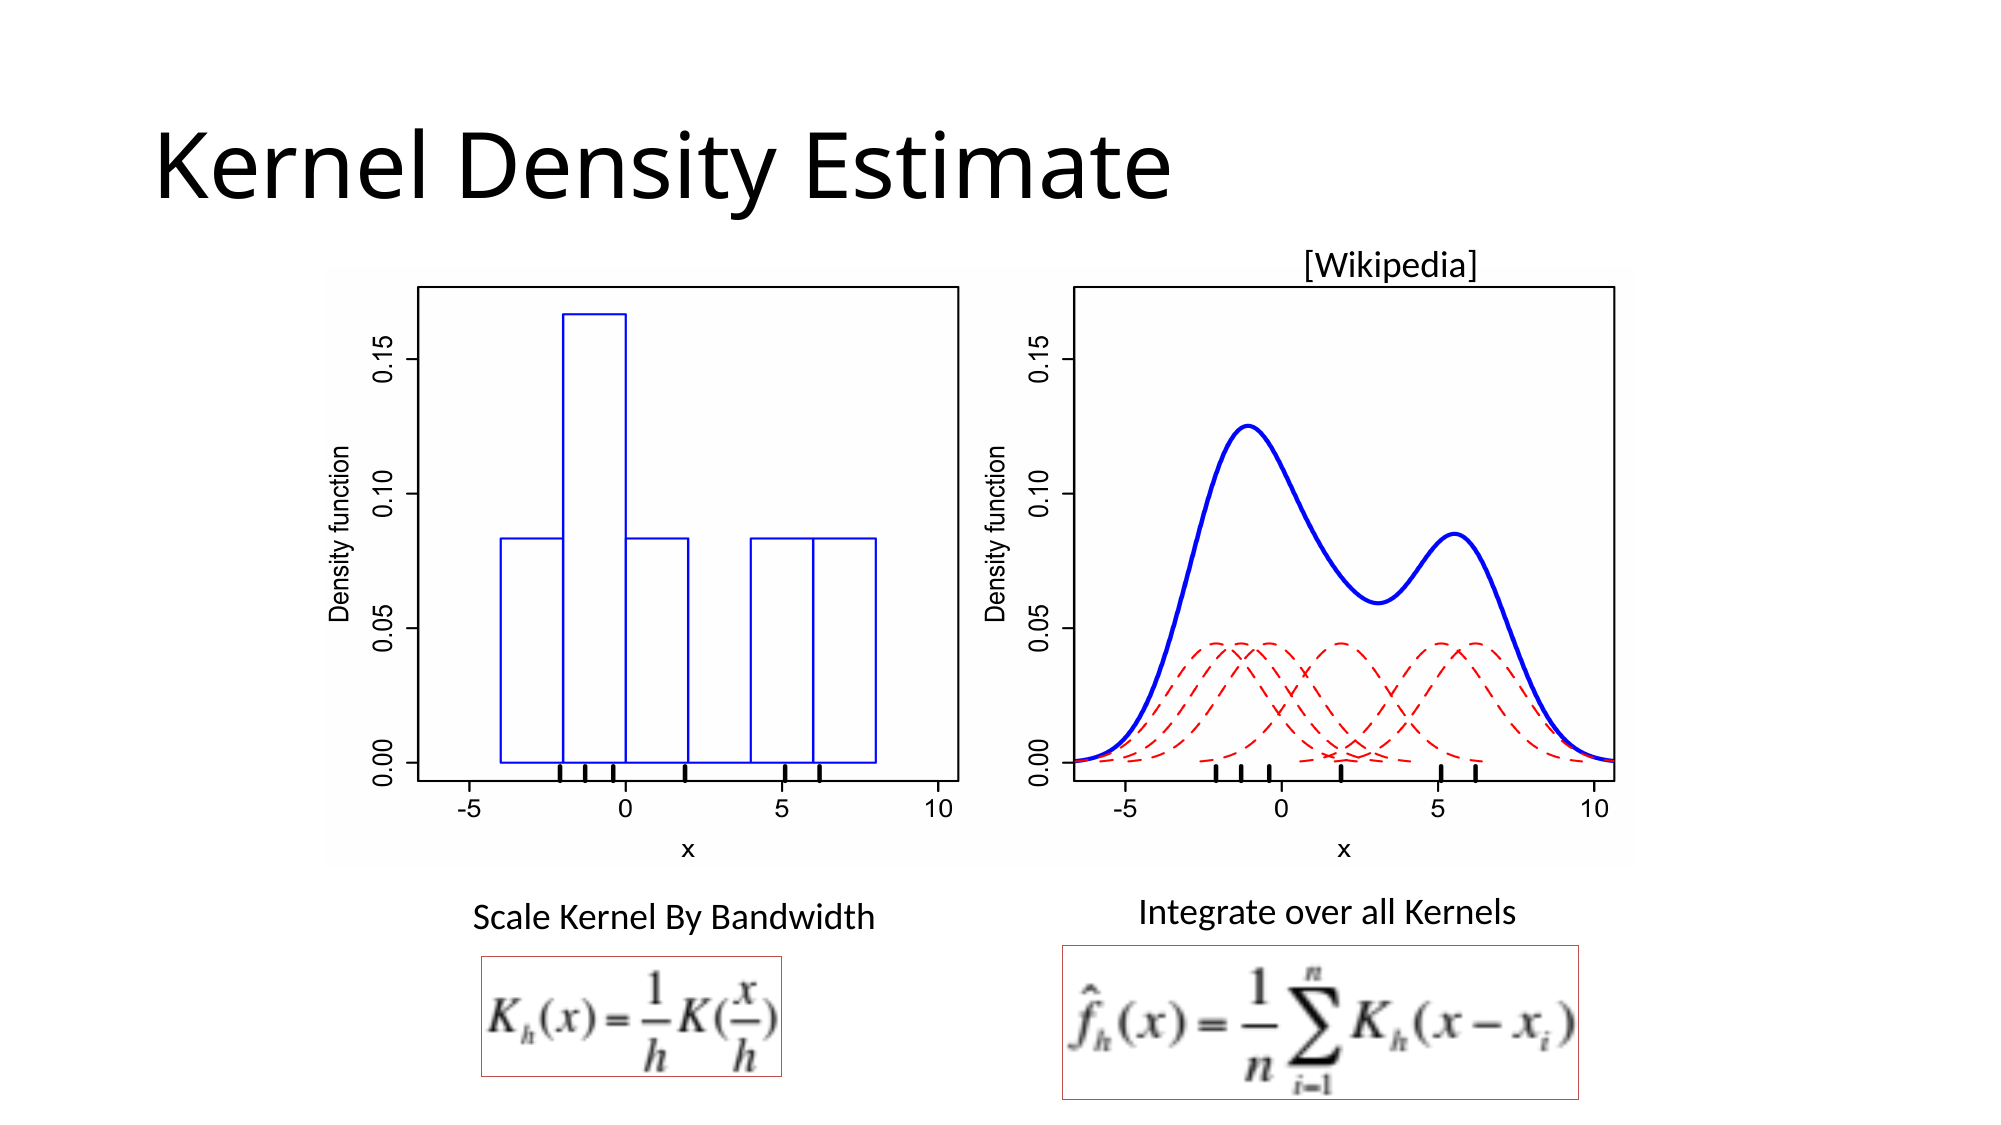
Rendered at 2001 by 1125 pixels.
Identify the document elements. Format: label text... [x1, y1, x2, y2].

text_box [Wikipedia] [1288, 232, 1494, 267]
picture [324, 267, 1636, 867]
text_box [1062, 945, 1579, 1100]
text_box Scale Kernel By Bandwidth [458, 884, 892, 945]
text_box Integrate over all Kernels [1123, 879, 1533, 939]
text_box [481, 956, 782, 1077]
title Kernel Density Estimate [137, 59, 1863, 278]
